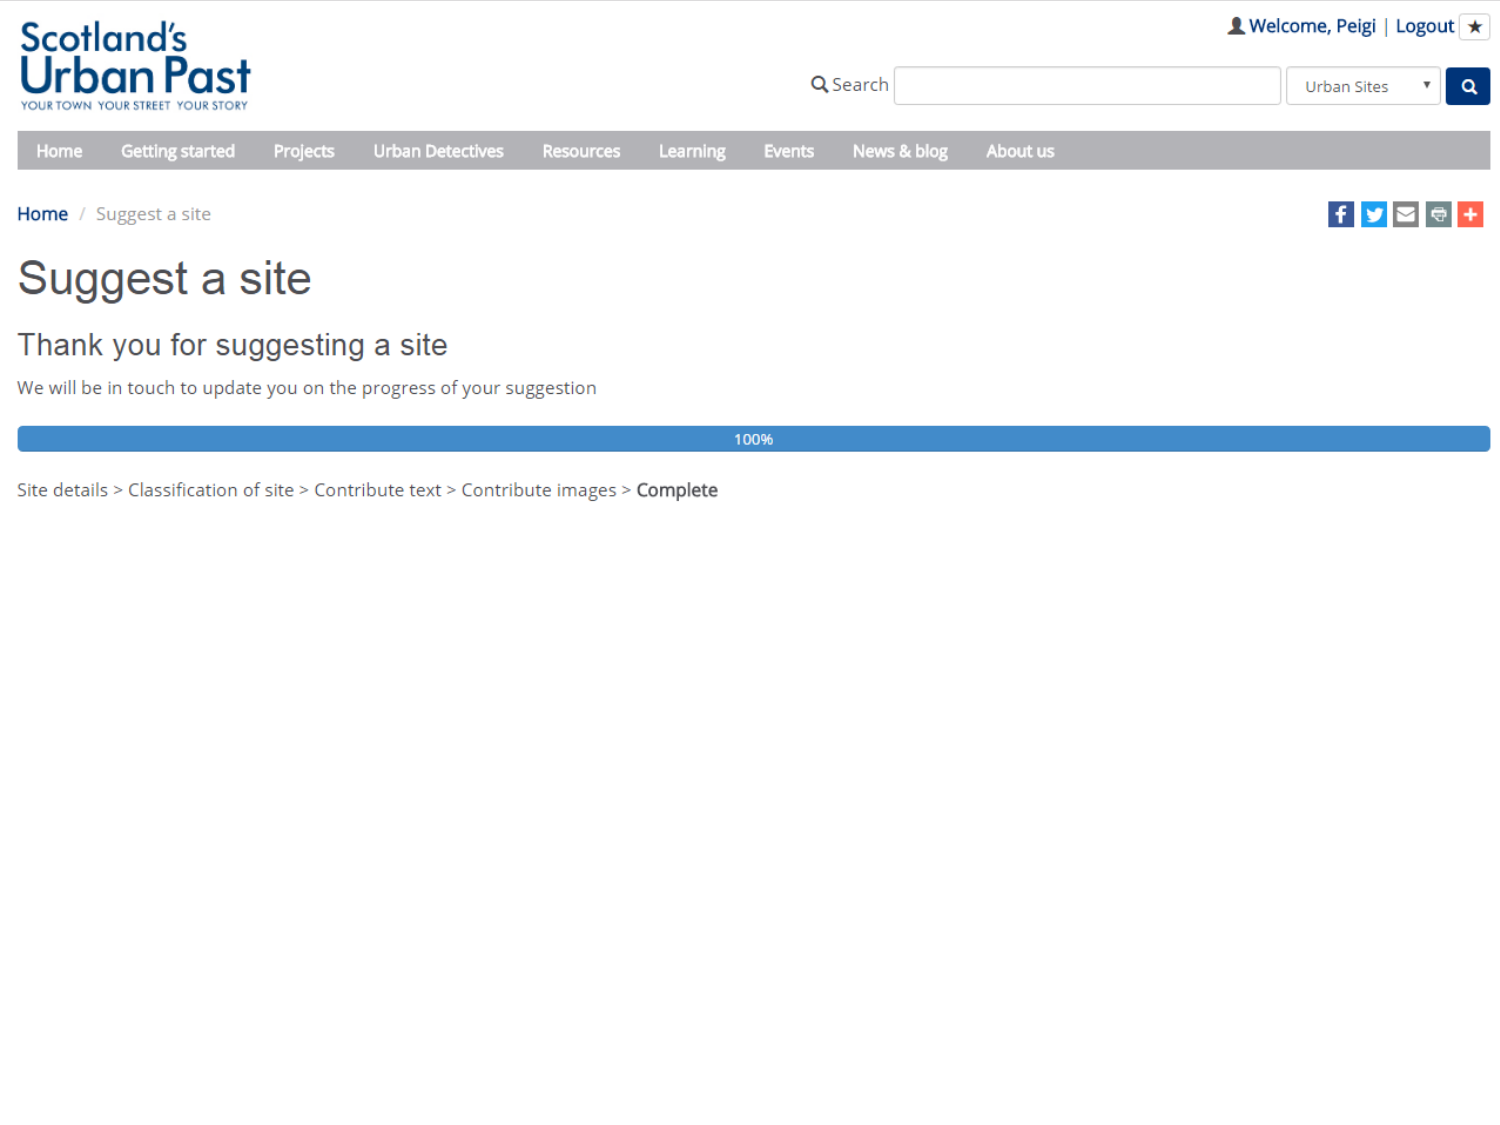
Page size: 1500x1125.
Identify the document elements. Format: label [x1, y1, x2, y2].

picture [0, 0, 1500, 610]
